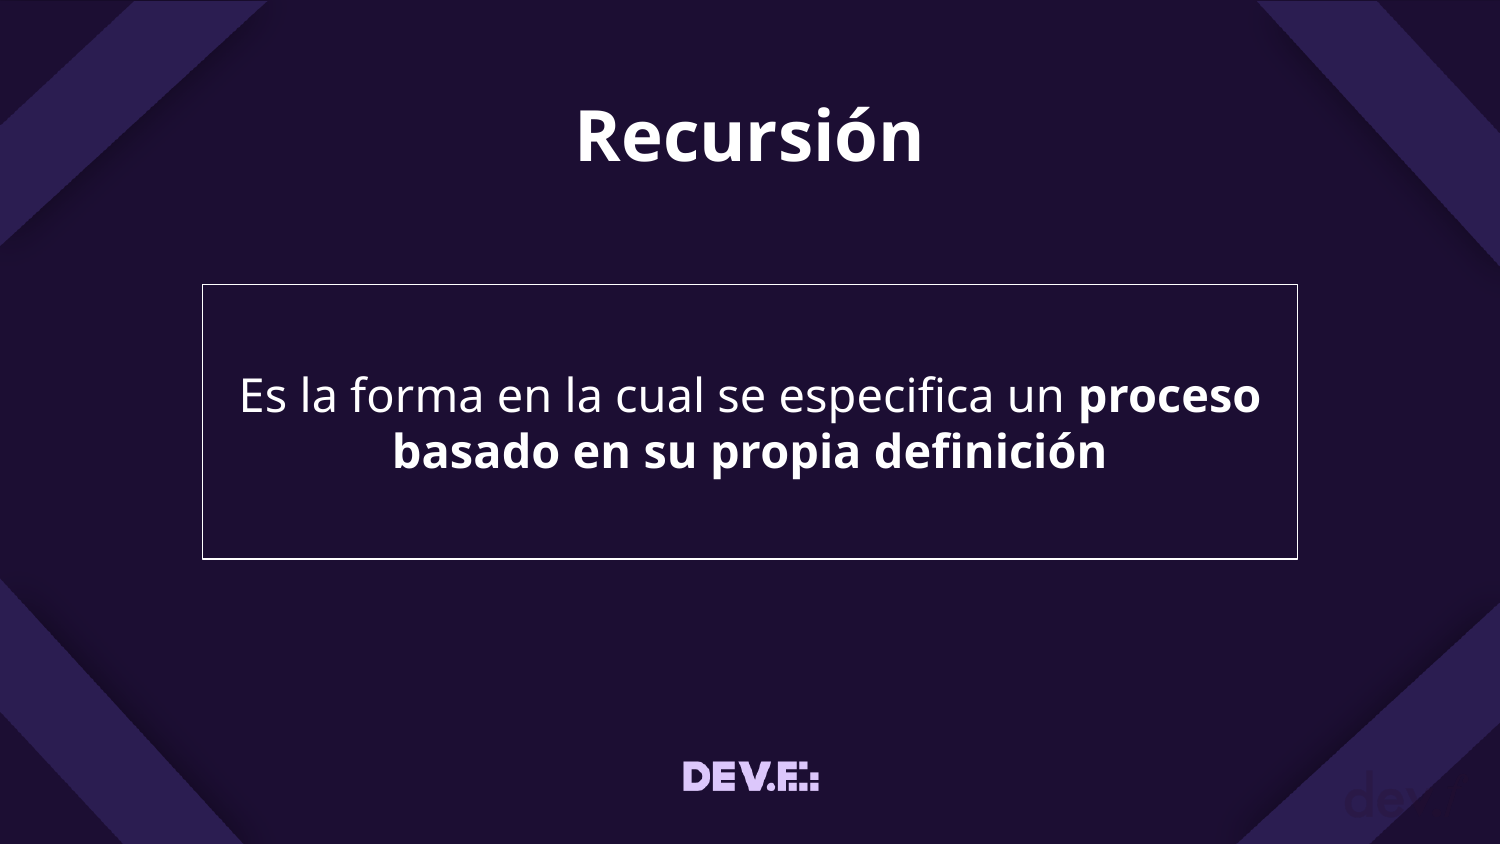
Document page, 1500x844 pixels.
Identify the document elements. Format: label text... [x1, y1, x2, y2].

subtitle Es la forma en la cual se especifica un proceso basado en su propia definición [202, 284, 1298, 560]
title Recursión [311, 75, 1189, 195]
picture [0, 0, 1500, 844]
